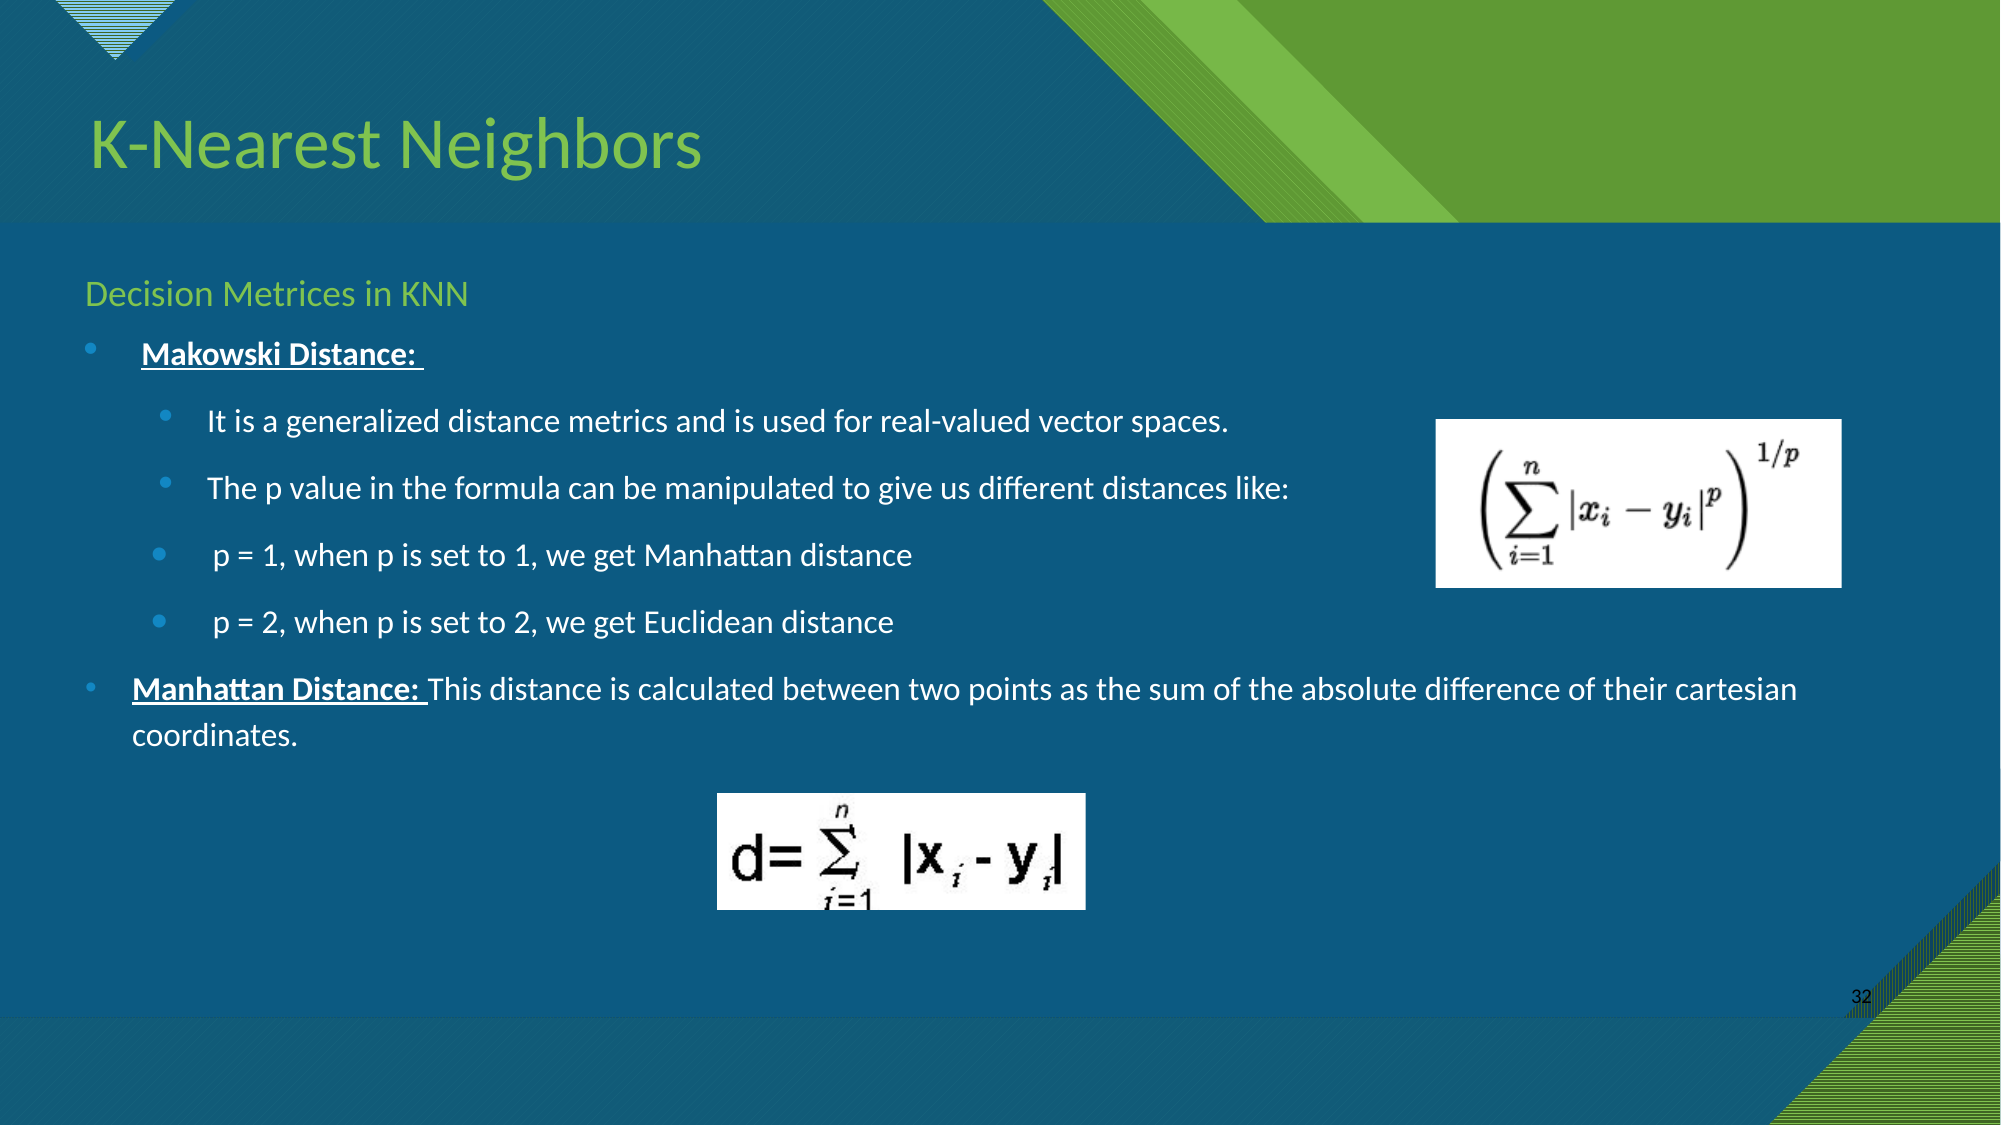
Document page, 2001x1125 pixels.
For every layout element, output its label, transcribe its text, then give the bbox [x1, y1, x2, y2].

list Decision Metrices in KNN Makowski Distance: It is a generalized distance metrics and is used for real-valued vector spaces. The p value in the formula can be manipulated to give us different distances like: p = 1, when p is set to 1, we get Manhattan distance p = 2, when p is set to 2, we get Euclidean distance Manhattan Distance: This distance is calculated between two points as the sum of the absolute difference of their cartesian coordinates. [70, 148, 1930, 937]
picture [1435, 419, 1842, 588]
picture [716, 792, 1086, 911]
title K-Nearest Neighbors [39, 87, 755, 192]
slide_number 32 [1796, 965, 1887, 1025]
